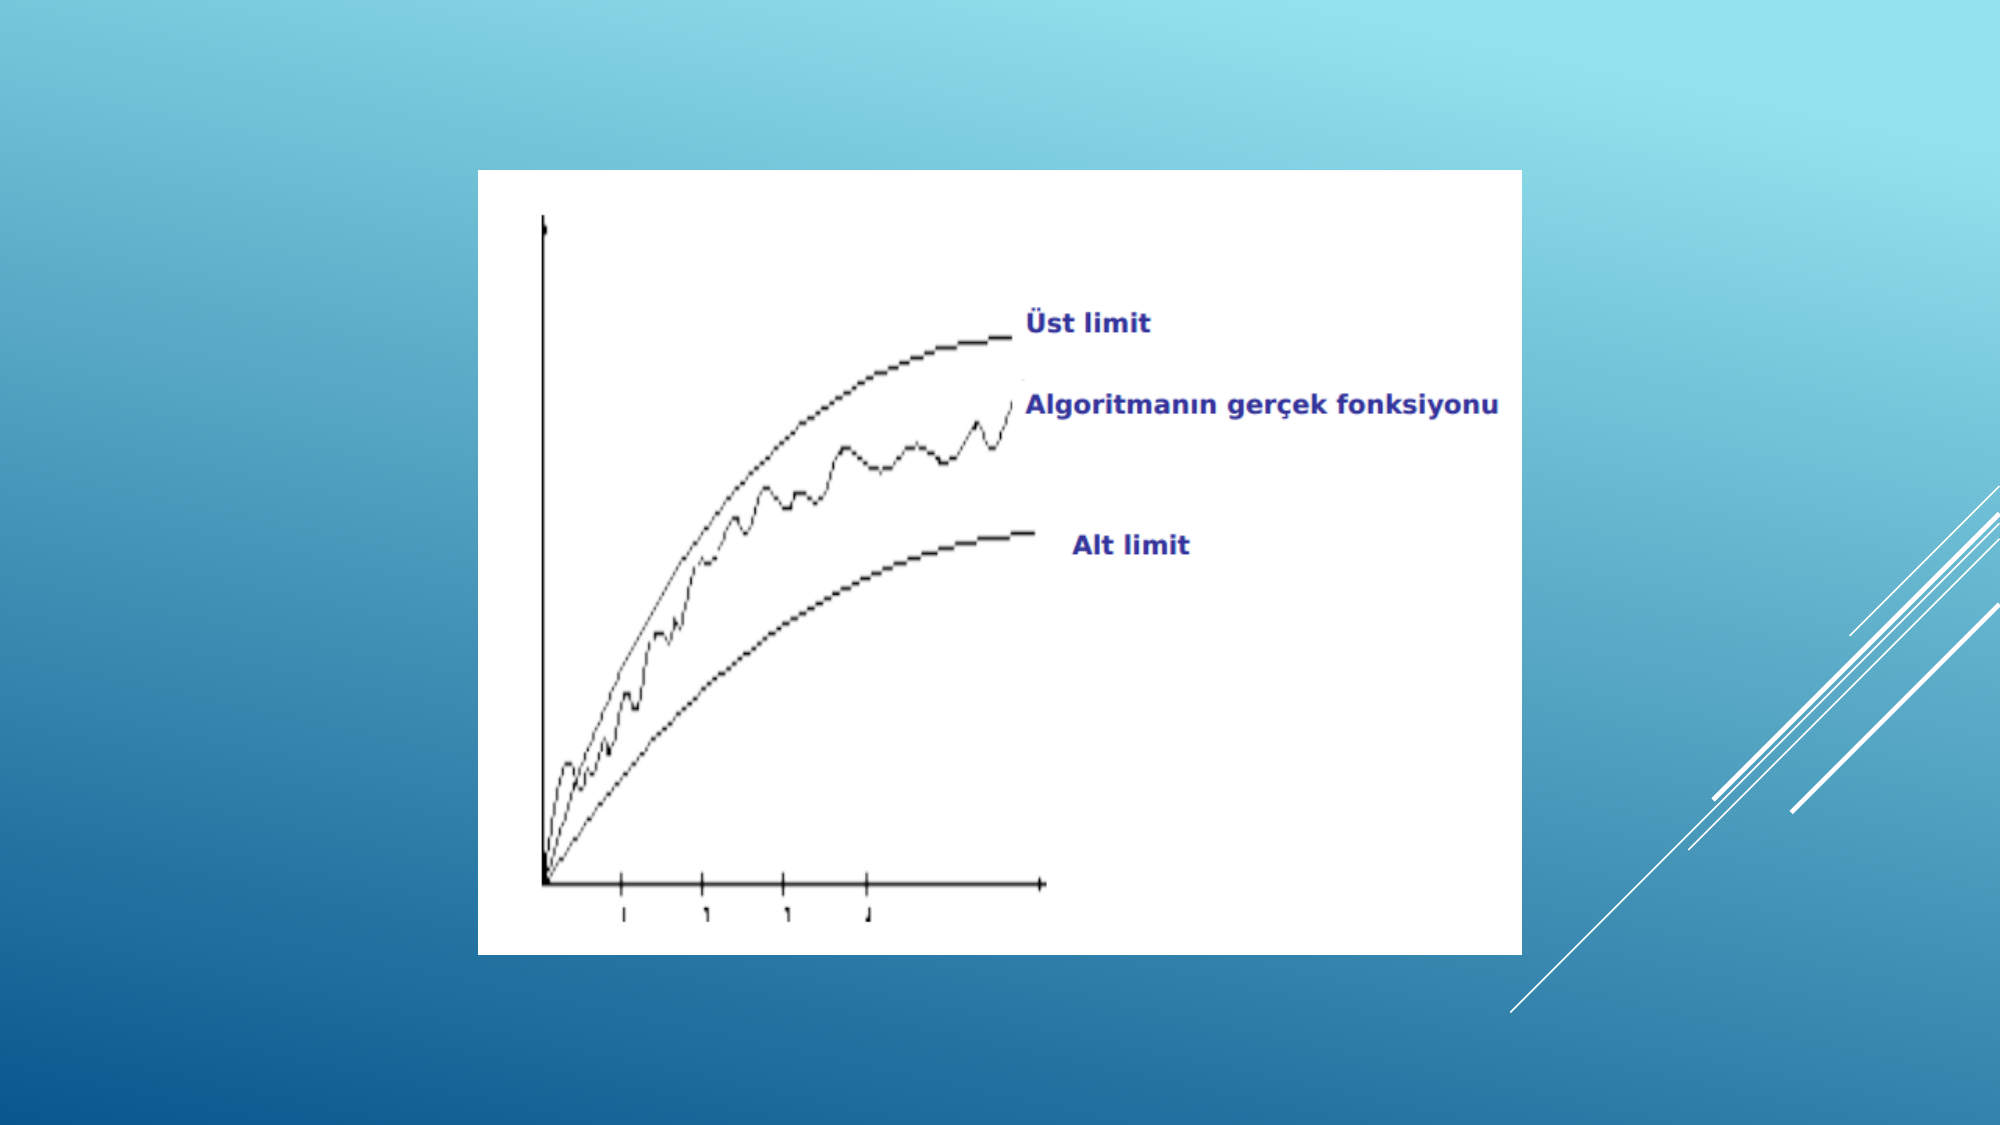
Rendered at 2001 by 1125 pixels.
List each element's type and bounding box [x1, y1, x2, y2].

picture [477, 169, 1522, 955]
